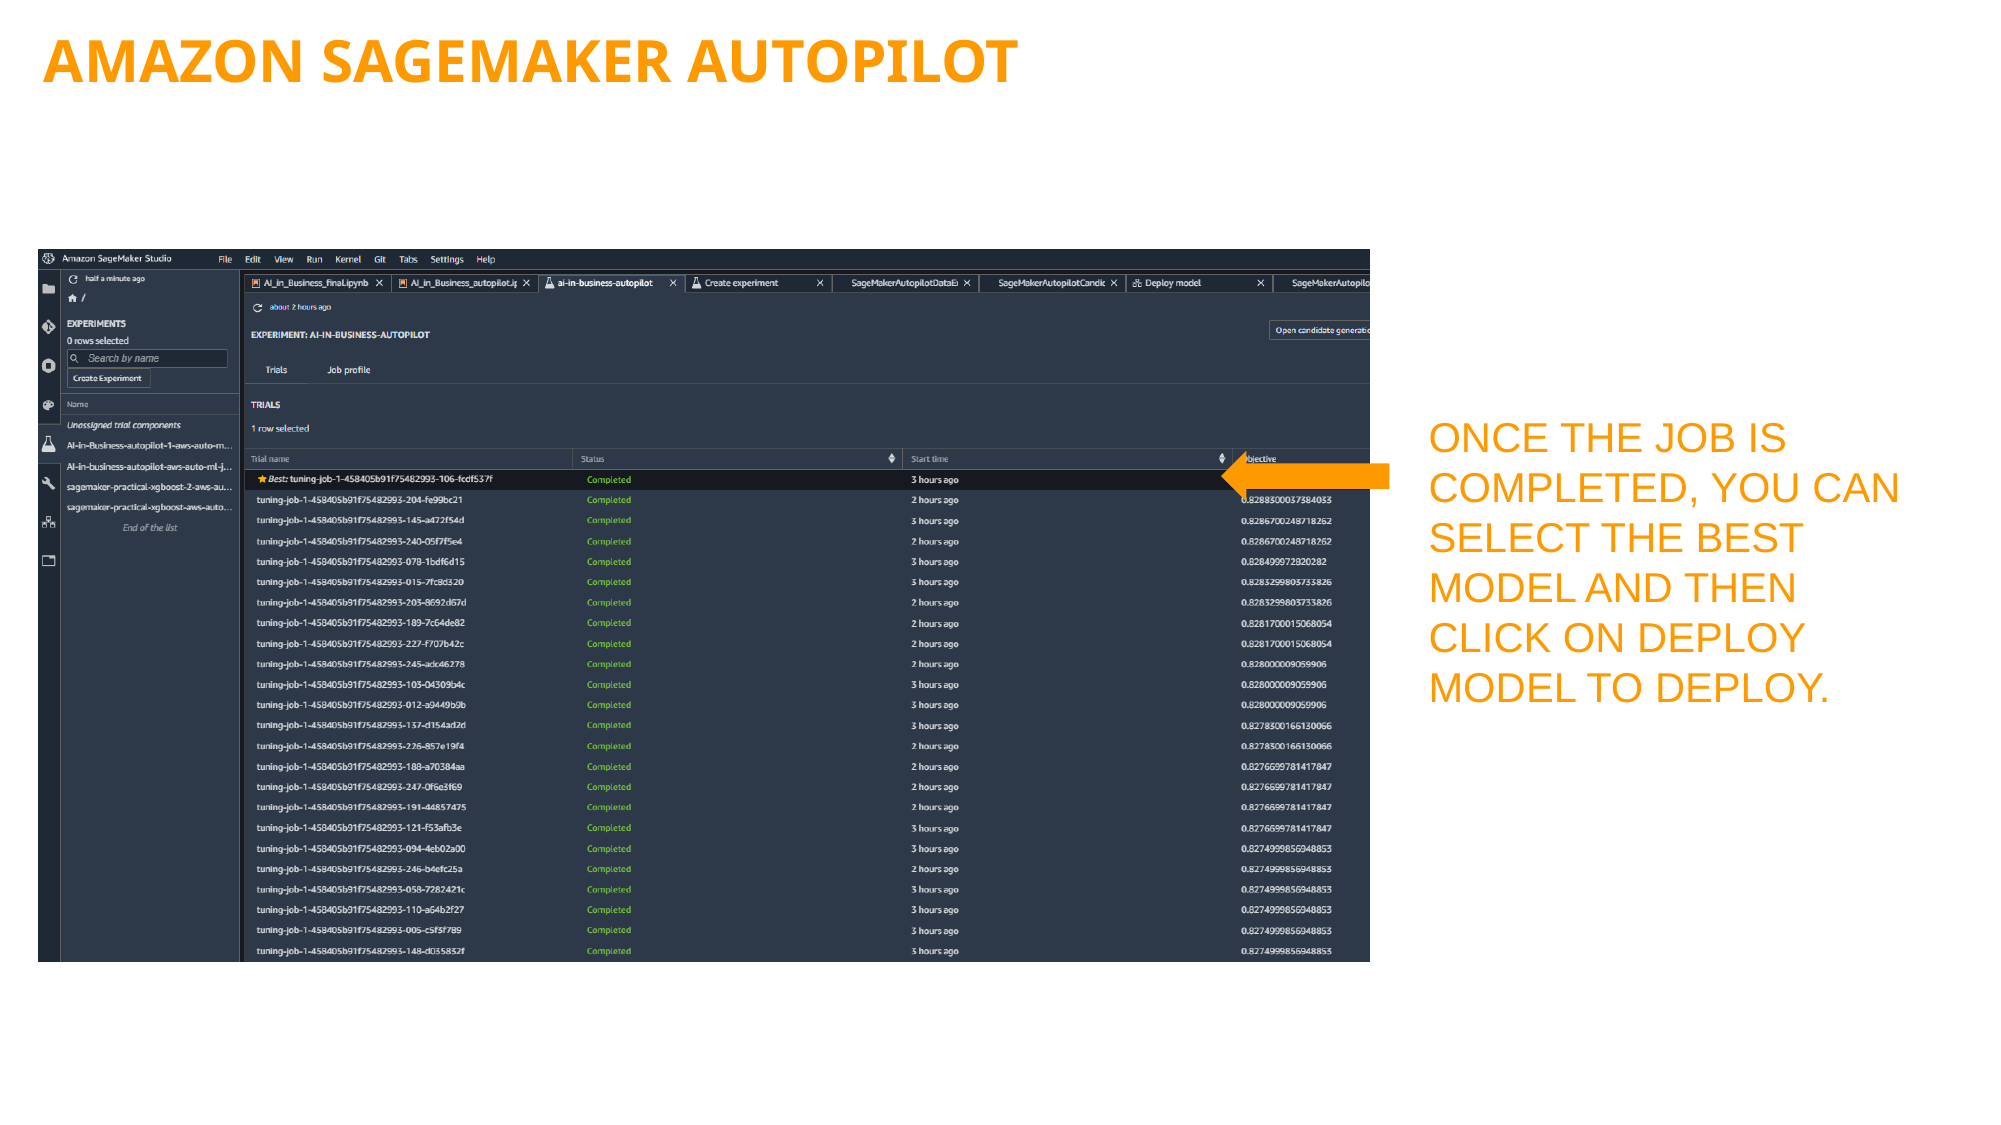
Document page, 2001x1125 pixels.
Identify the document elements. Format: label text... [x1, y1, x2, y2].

text_box AMAZON SAGEMAKER AUTOPILOT [29, 16, 1380, 102]
picture [38, 249, 1370, 962]
text_box ONCE THE JOB IS COMPLETED, YOU CAN SELECT THE BEST MODEL AND THEN CLICK ON DEPLOY MODEL TO DEPLOY. [1413, 403, 1937, 718]
text_box [57, 212, 1855, 693]
text_box [1370, 462, 1391, 490]
